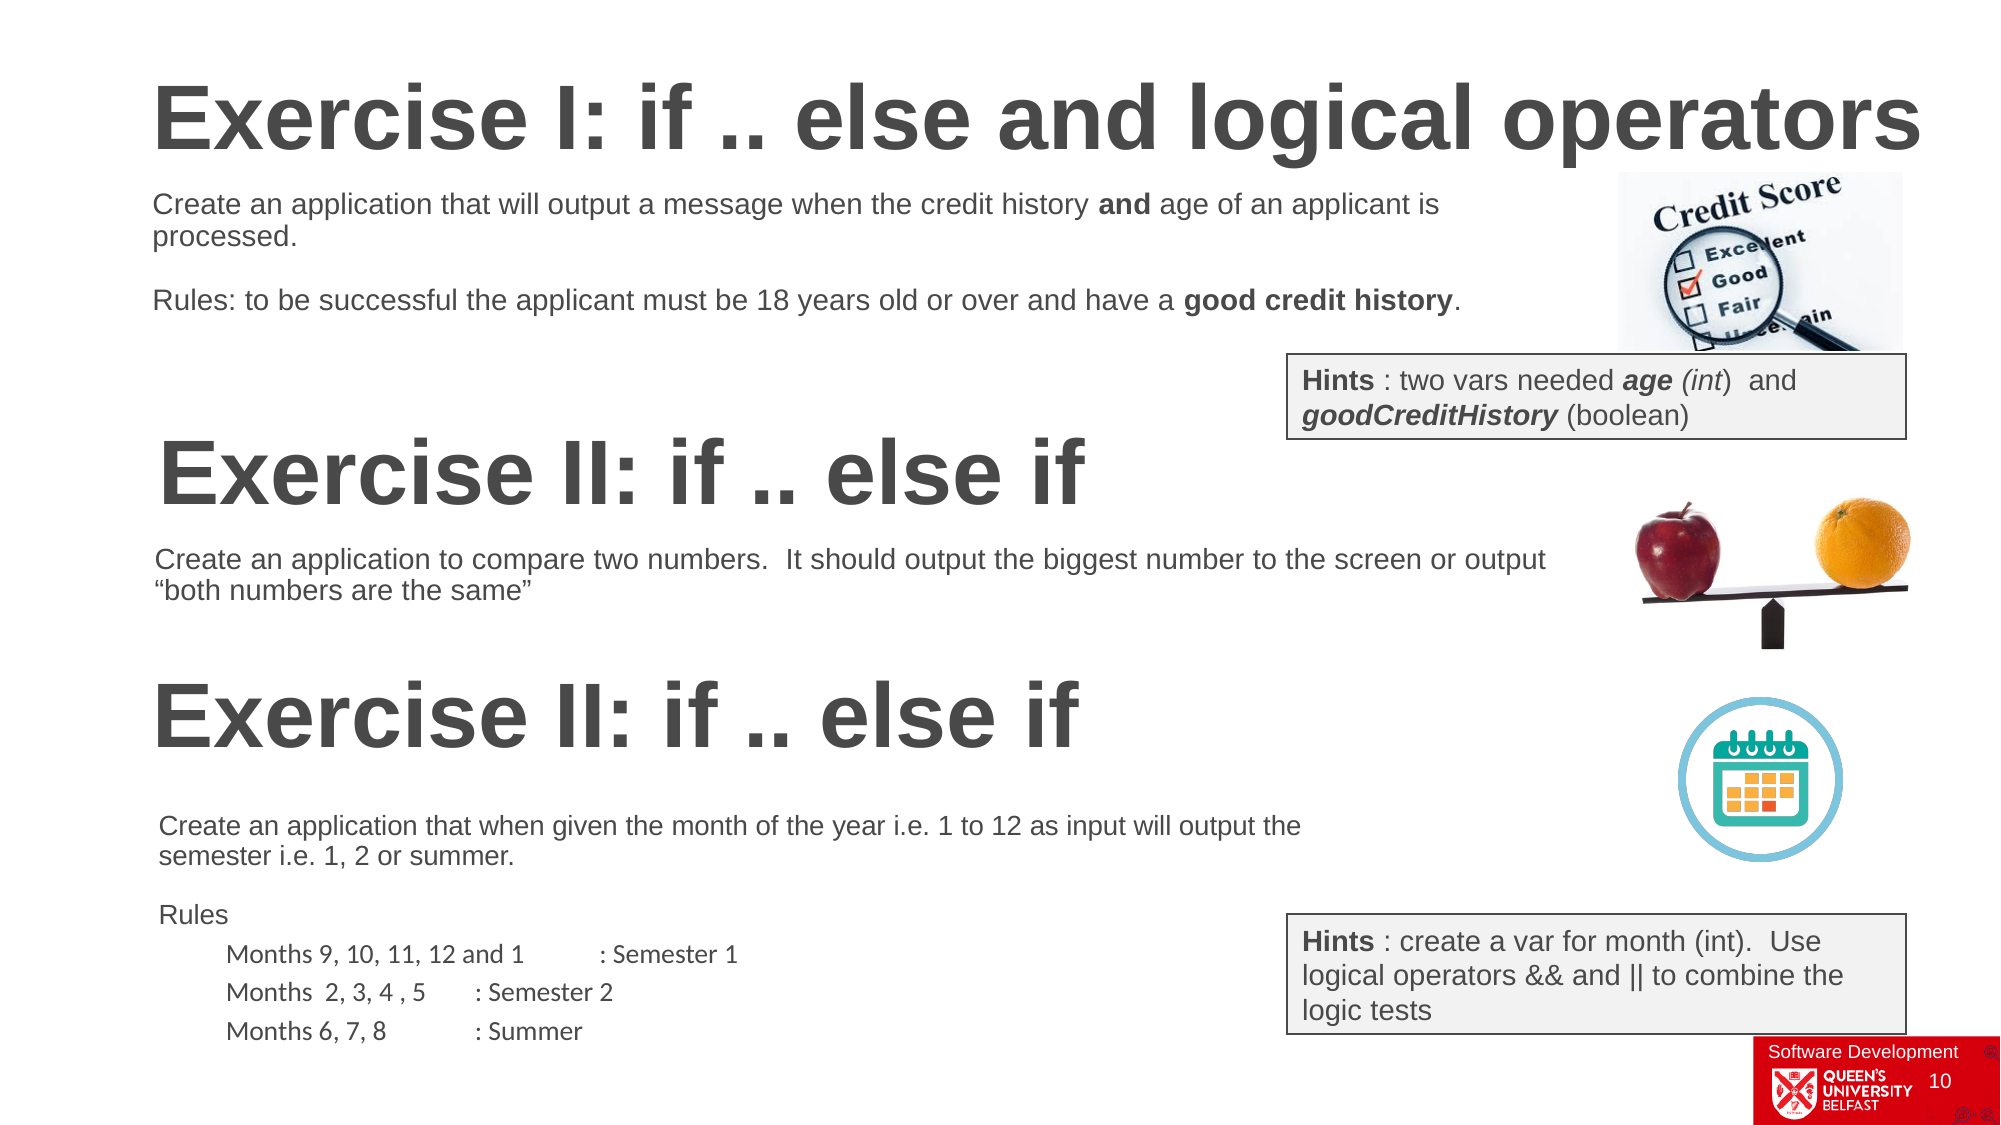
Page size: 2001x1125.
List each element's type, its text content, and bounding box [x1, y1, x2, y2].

picture [1614, 445, 1931, 690]
text_box Exercise II: if .. else if [137, 660, 1965, 765]
picture [1767, 1036, 2000, 1125]
picture [1618, 172, 1904, 351]
text_box Hints : create a var for month (int). Use logical operators && and || to combine the logic tests [1286, 913, 1907, 1035]
title Exercise I: if .. else and logical operators [137, 62, 1965, 167]
text_box Exercise II: if .. else if [143, 417, 1971, 522]
text_box Create an application that when given the month of the year i.e. 1 to 12 as input will output the semester i.e. 1, 2 or summer. Rules Months 9, 10, 11, 12 and 1 : Semester 1 Months 2, 3, 4 , 5 : Semester 2 Months 6, 7, 8 : Summer [143, 804, 1971, 1099]
list Create an application that will output a message when the credit history and age of an applicant is processed. Rules: to be successful the applicant must be 18 years old or over and have a good credit history. [137, 181, 1481, 361]
text_box Hints : two vars needed age (int) and goodCreditHistory (boolean) [1286, 353, 1907, 417]
text_box Create an application to compare two numbers. It should output the biggest number to the screen or output “both numbers are the same” [139, 536, 1581, 591]
picture [1678, 697, 1843, 862]
